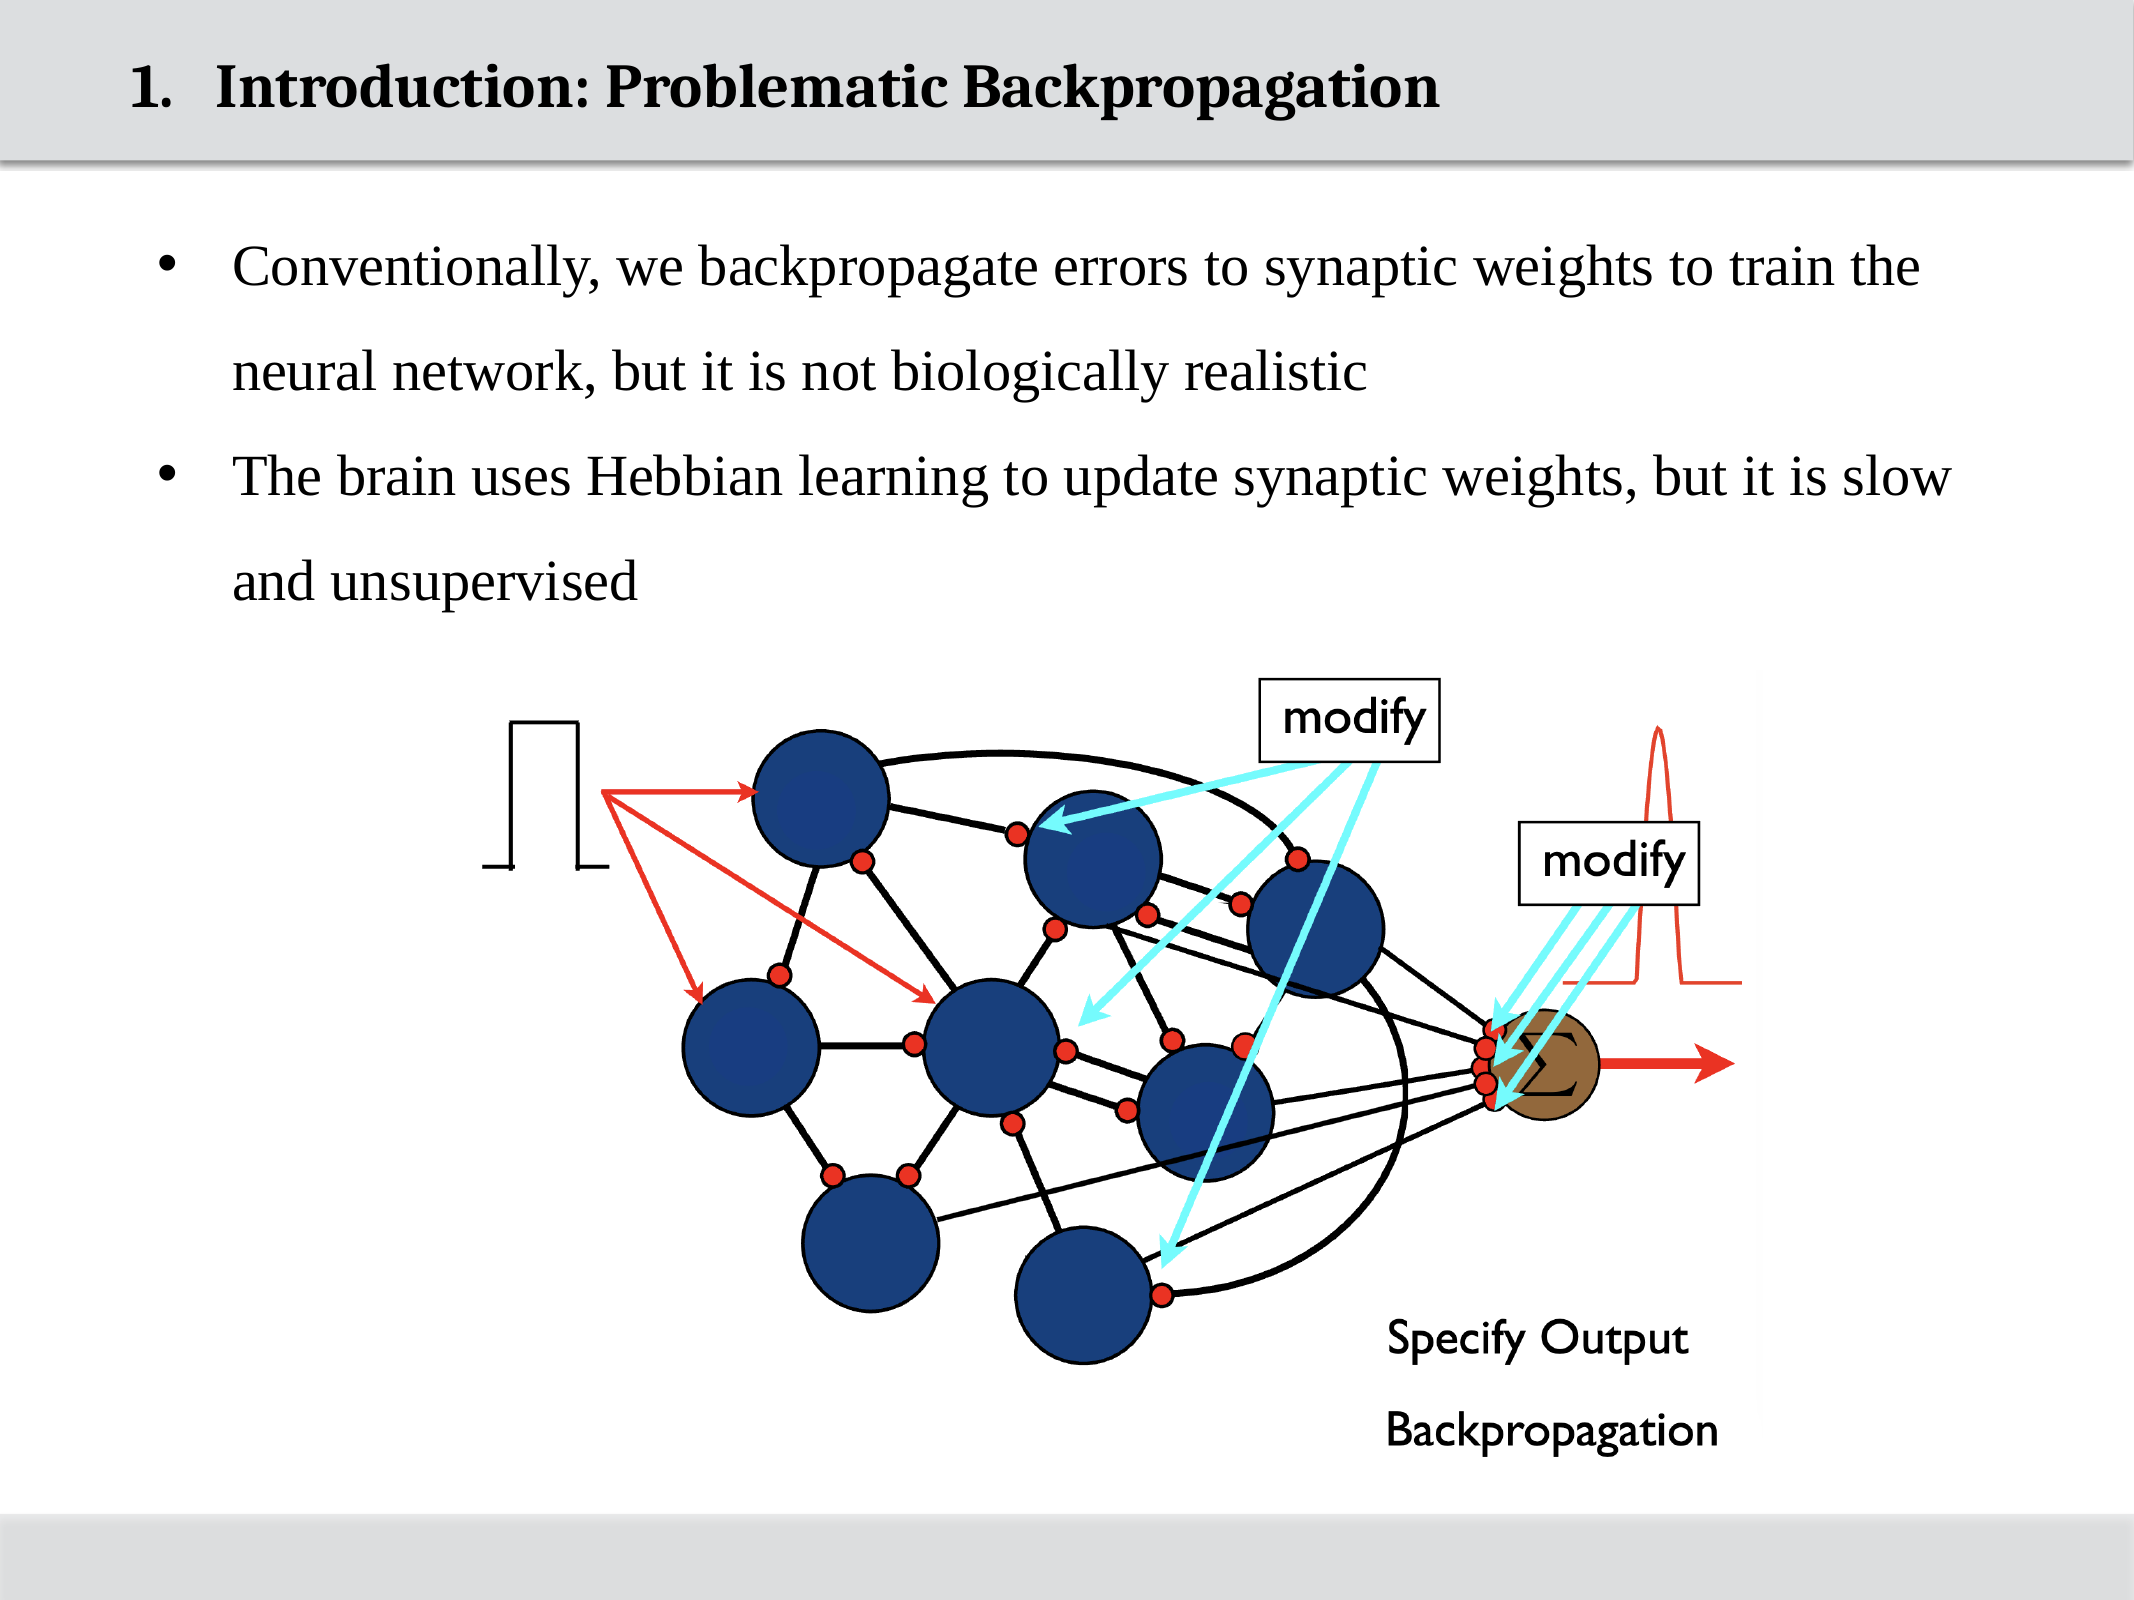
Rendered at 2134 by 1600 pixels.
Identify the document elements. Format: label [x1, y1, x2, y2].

text_box [0, 0, 2134, 1600]
picture [470, 670, 1763, 1467]
